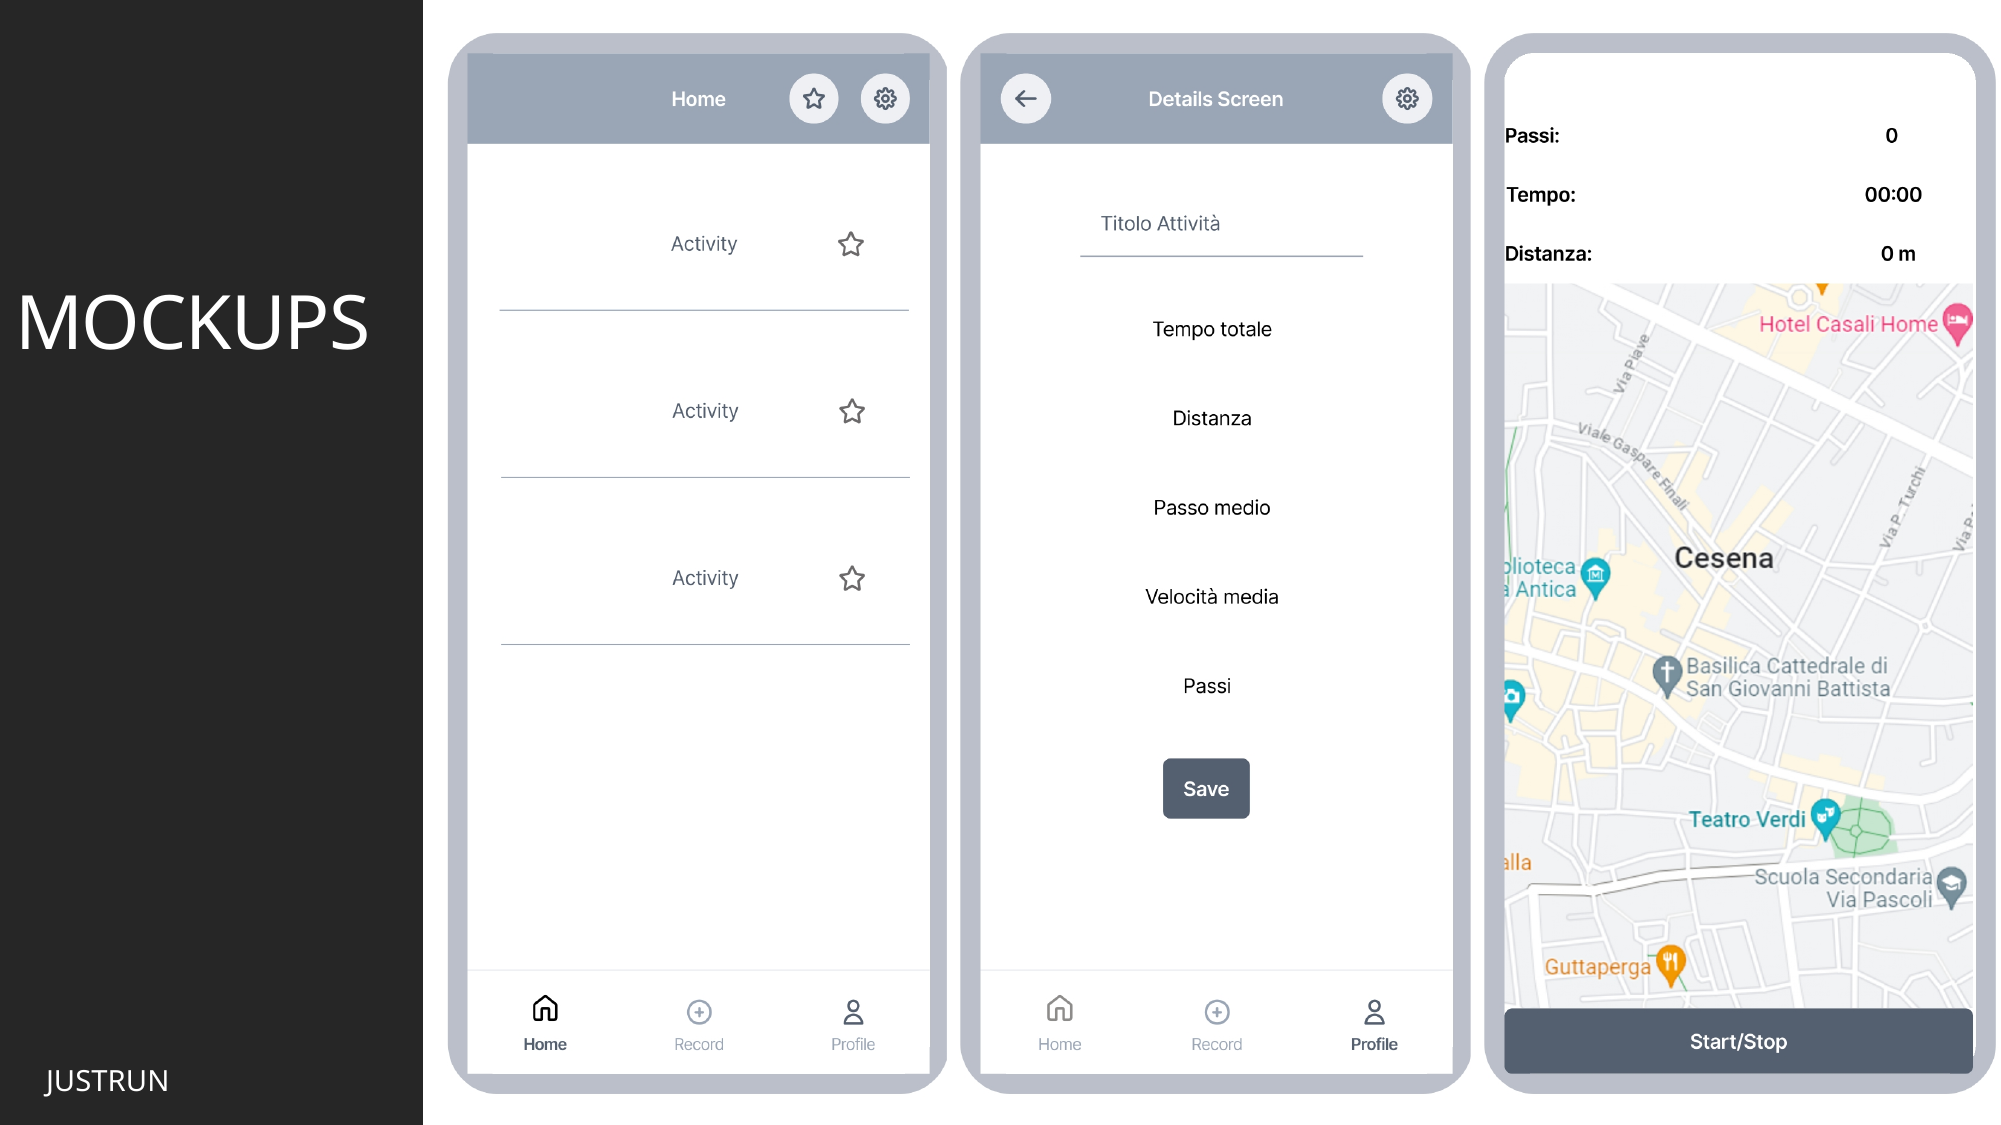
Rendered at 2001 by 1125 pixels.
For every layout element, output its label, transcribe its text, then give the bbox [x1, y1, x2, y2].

title MOCKUPS [0, 29, 419, 374]
slide_number JUSTRUN [31, 1049, 419, 1110]
picture [946, 0, 2001, 1125]
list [422, 0, 944, 1125]
